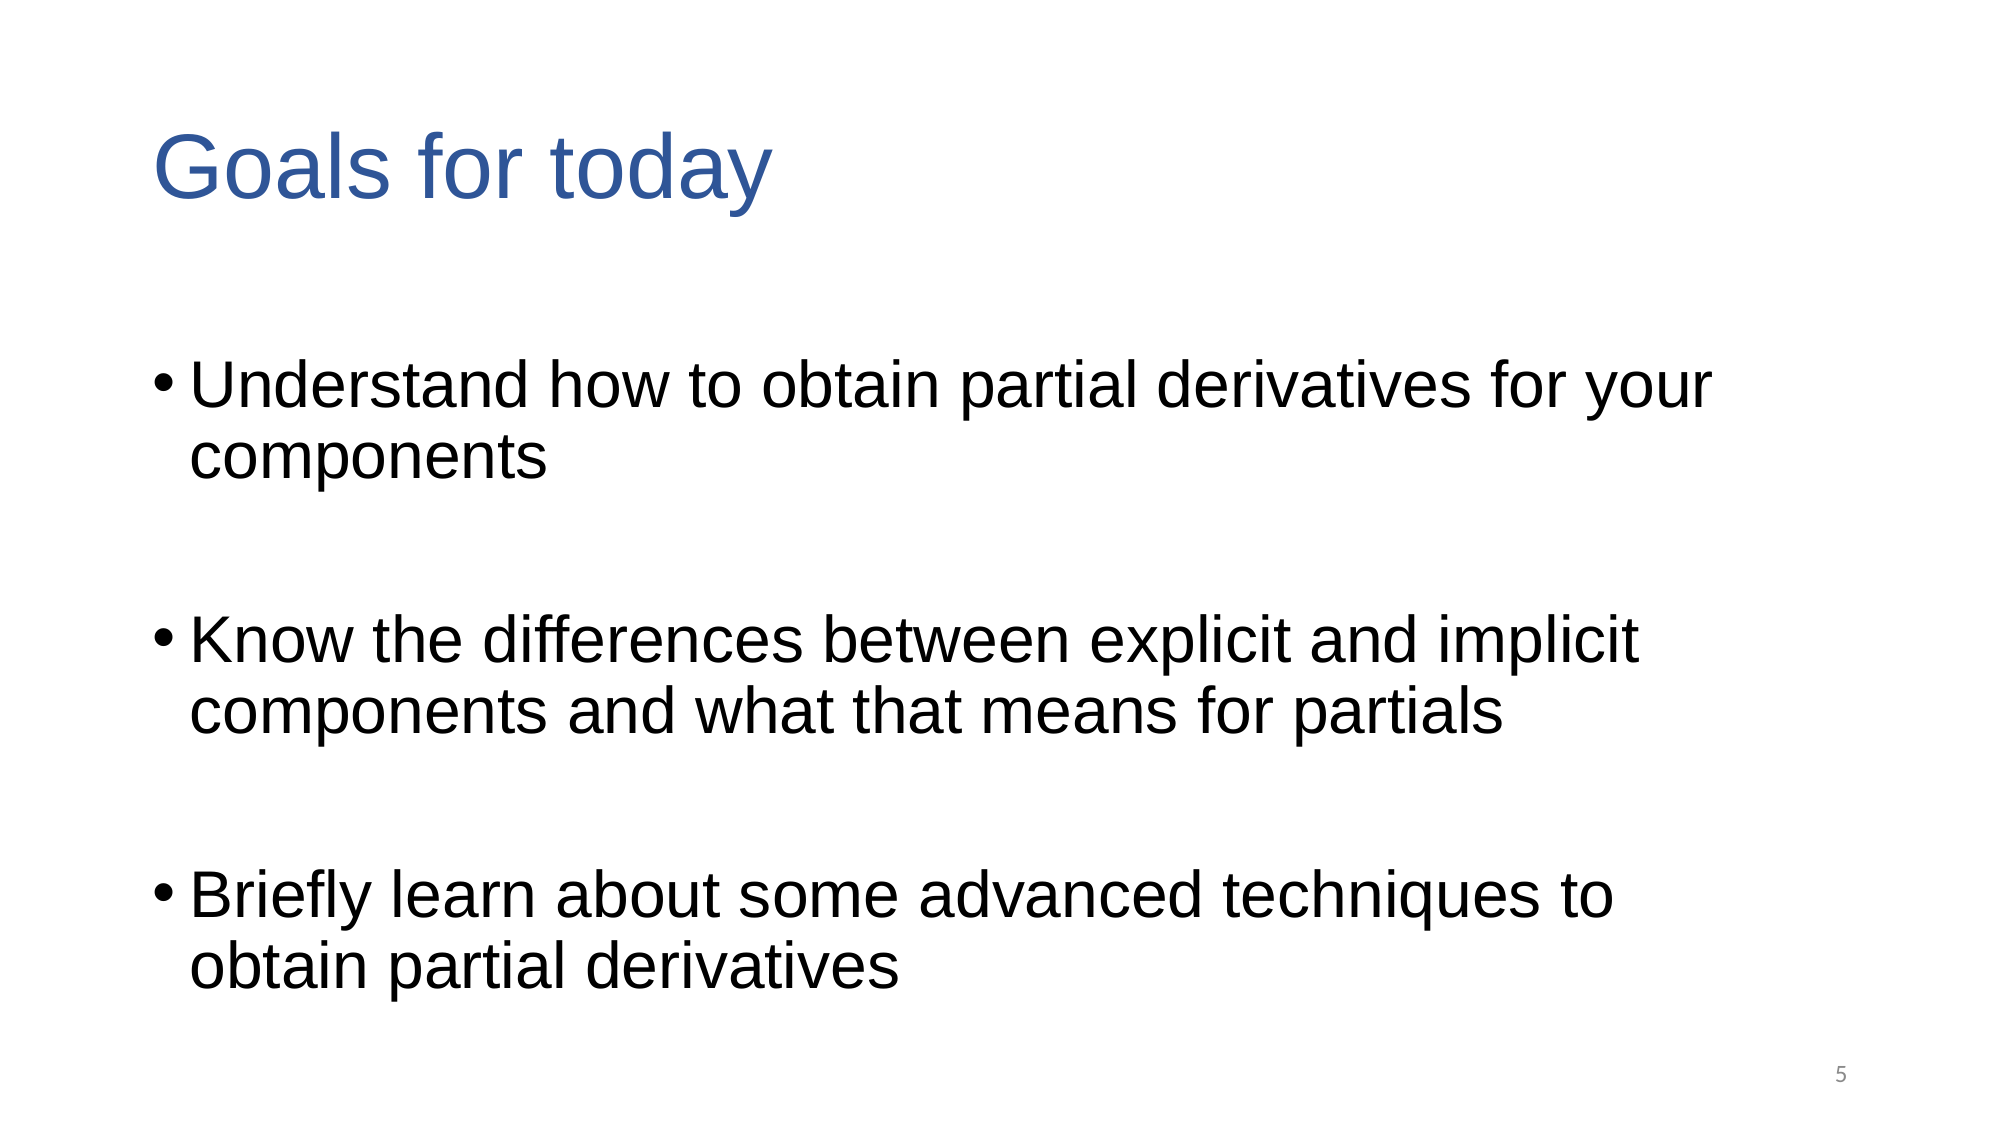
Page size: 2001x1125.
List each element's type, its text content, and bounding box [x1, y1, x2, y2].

slide_number 5 [1412, 1042, 1863, 1103]
list Understand how to obtain partial derivatives for your components Know the differences between explicit and implicit components and what that means for partials Briefly learn about some advanced techniques to obtain partial derivatives [137, 342, 1776, 1014]
title Goals for today [137, 59, 1863, 278]
